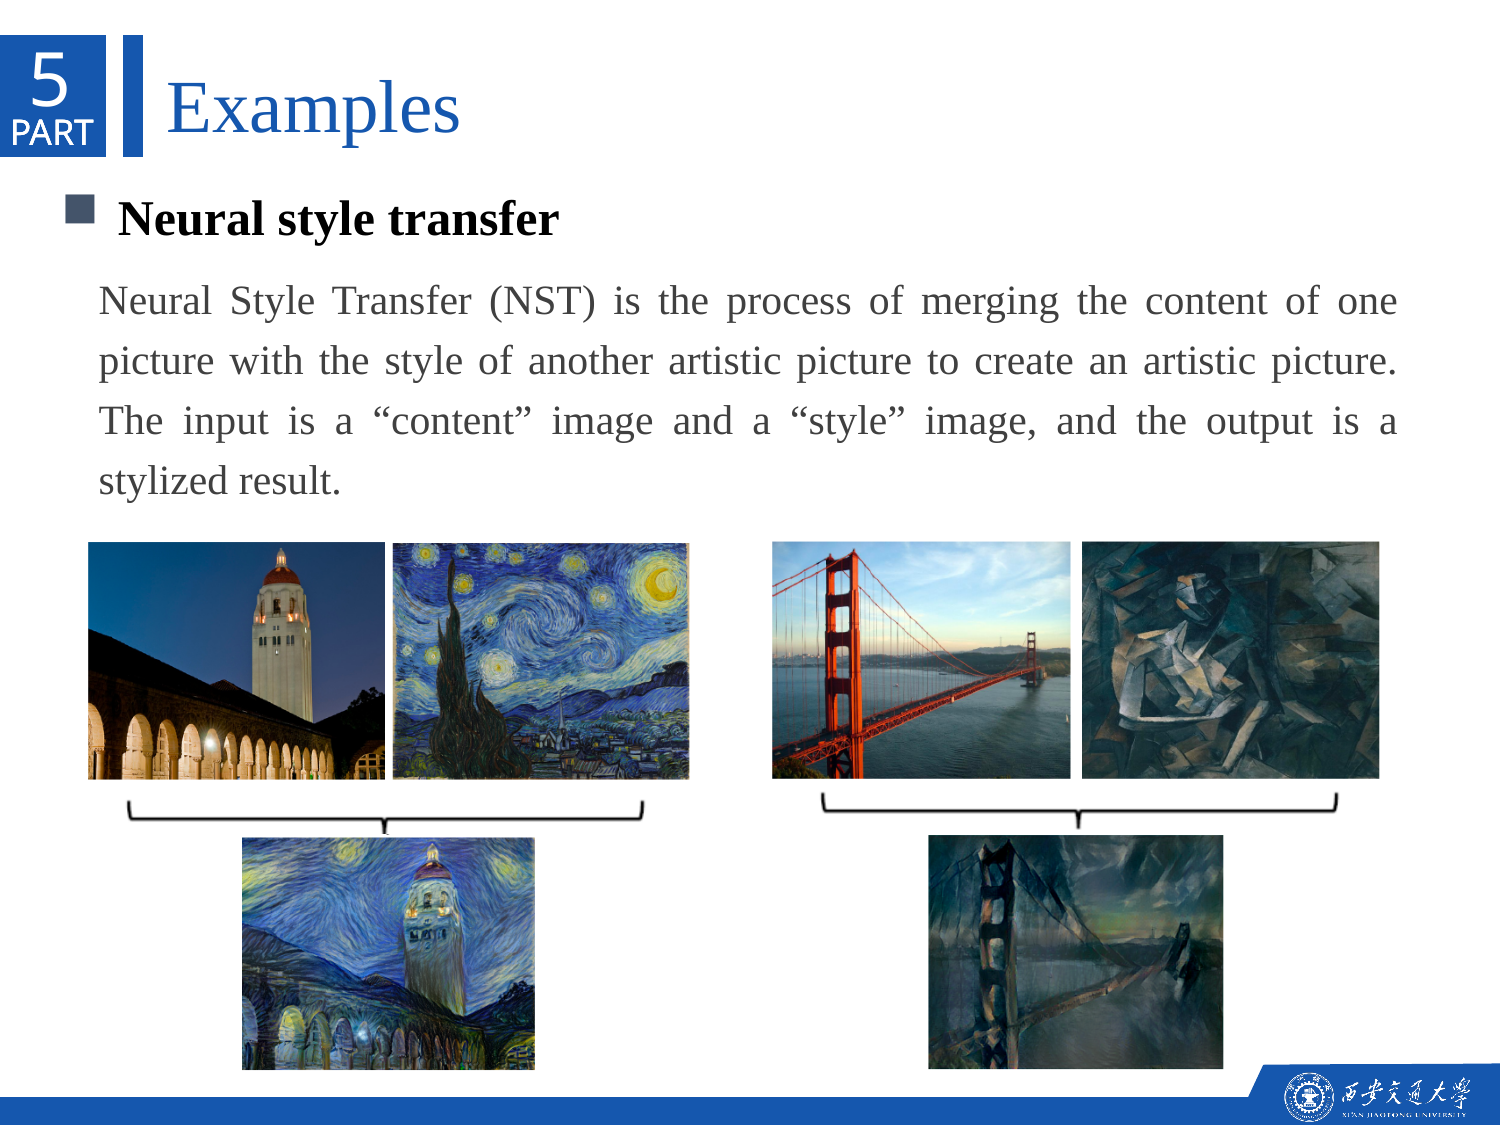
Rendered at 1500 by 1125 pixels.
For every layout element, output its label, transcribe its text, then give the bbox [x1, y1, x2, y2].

text_box Neural Style Transfer (NST) is the process of merging the content of one picture with the style of another artistic picture to create an artistic picture. The input is a “content” image and a “style” image, and the output is a stylized result. [83, 255, 1414, 511]
text_box Neural style transfer [46, 178, 1276, 254]
text_box 5 [14, 23, 87, 109]
text_box Examples [151, 50, 478, 156]
text_box PART [9, 109, 95, 153]
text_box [83, 538, 1382, 1072]
